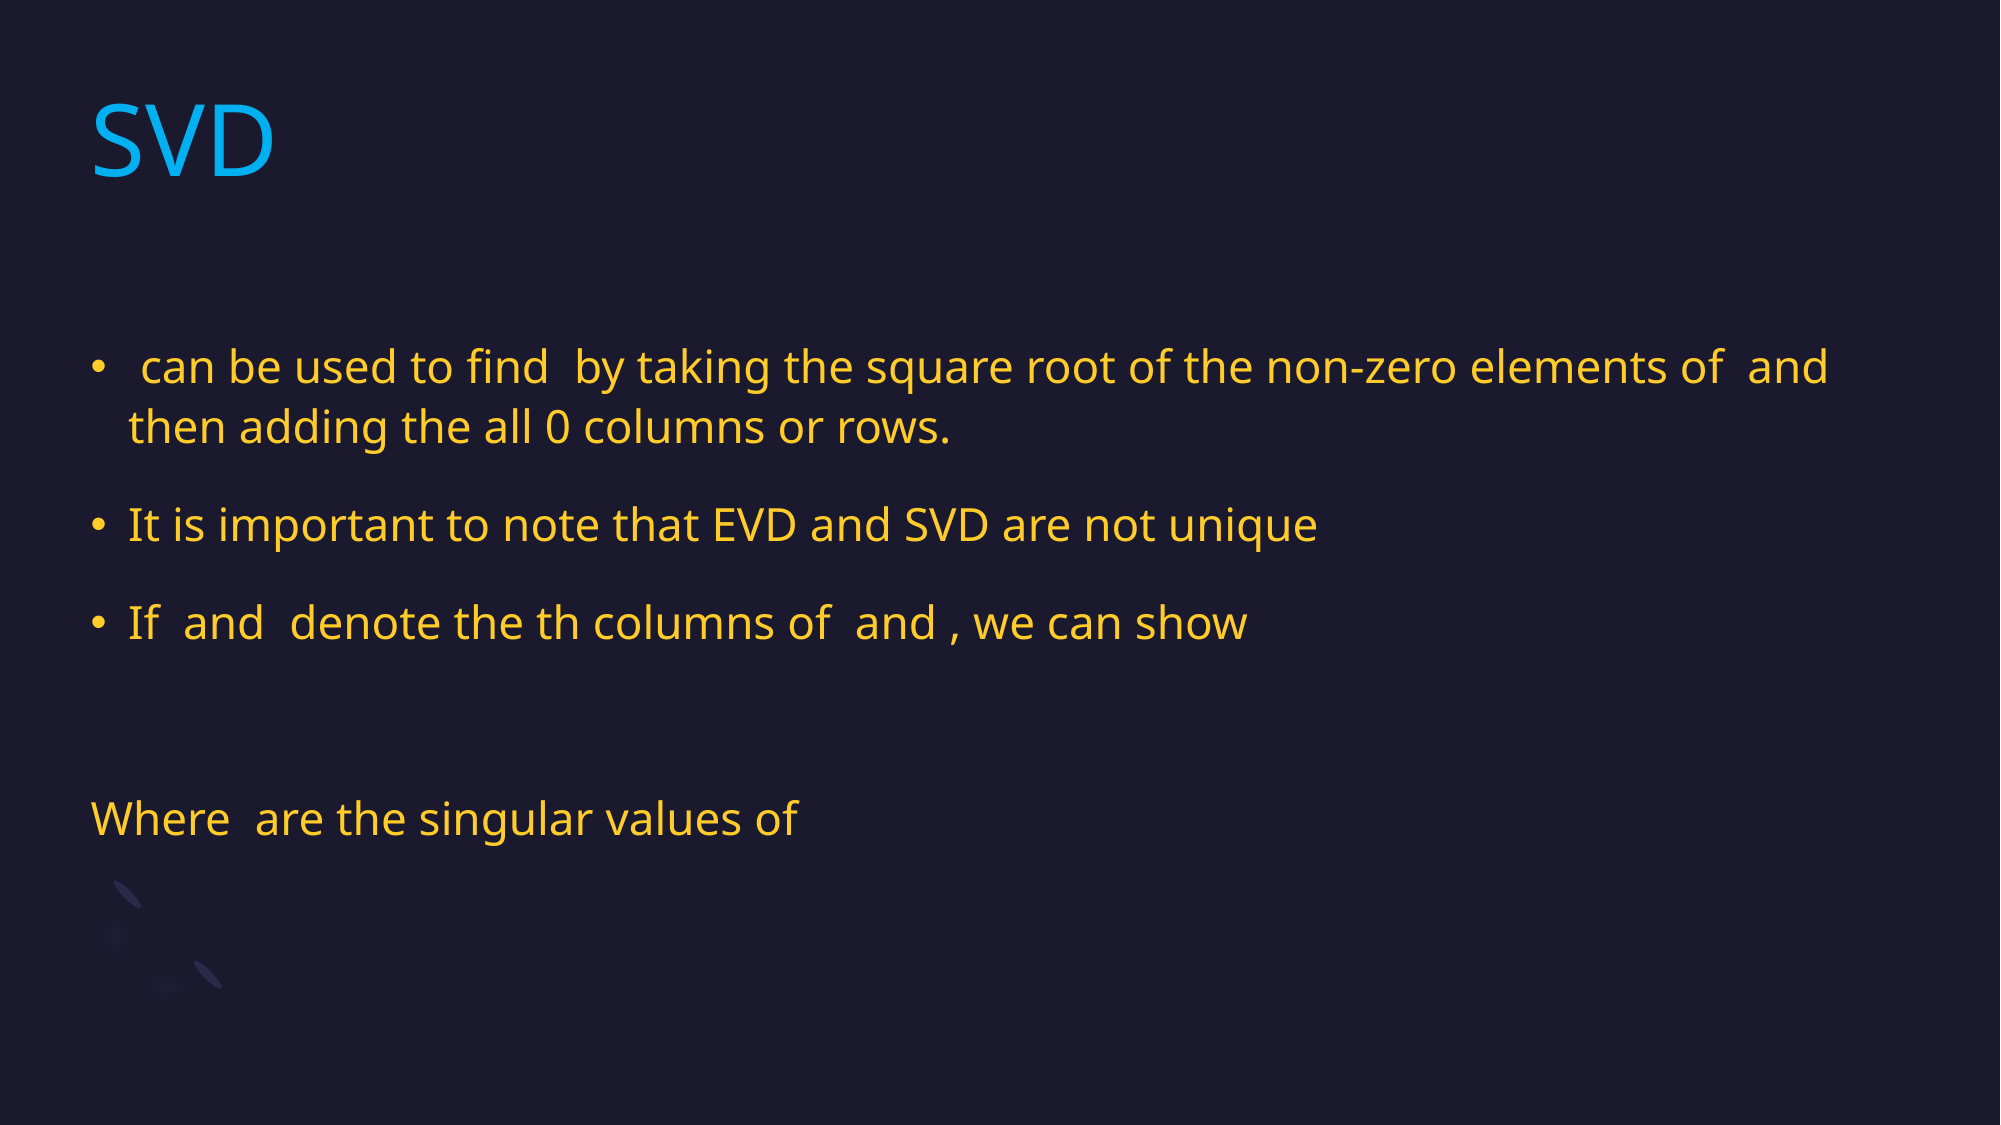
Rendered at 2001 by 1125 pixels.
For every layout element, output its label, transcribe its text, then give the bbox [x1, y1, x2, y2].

title SVD [90, 90, 1910, 309]
